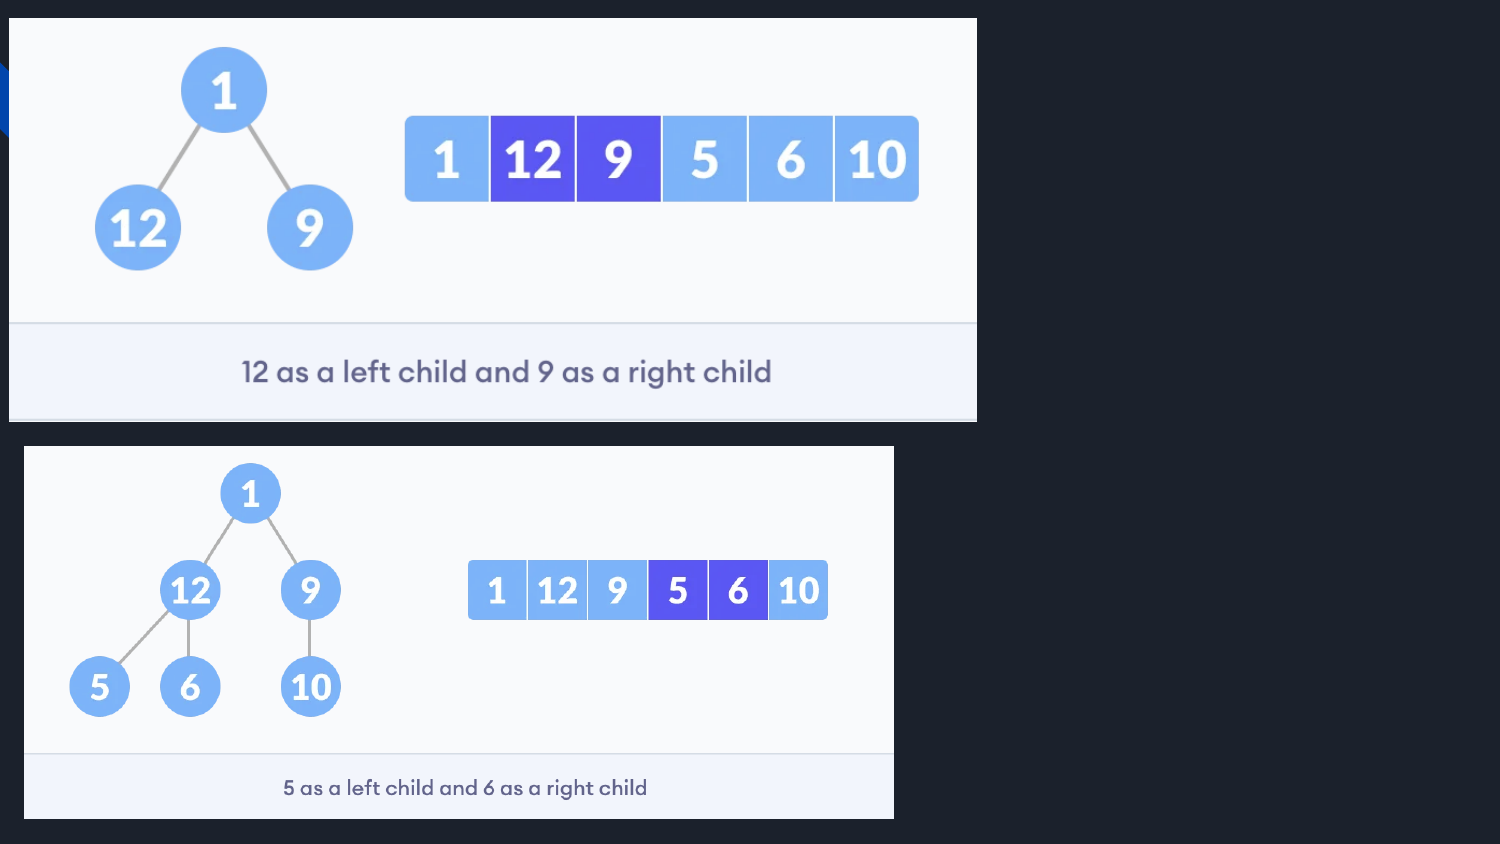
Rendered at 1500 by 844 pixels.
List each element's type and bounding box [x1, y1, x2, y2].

picture [9, 17, 977, 423]
picture [24, 446, 894, 819]
